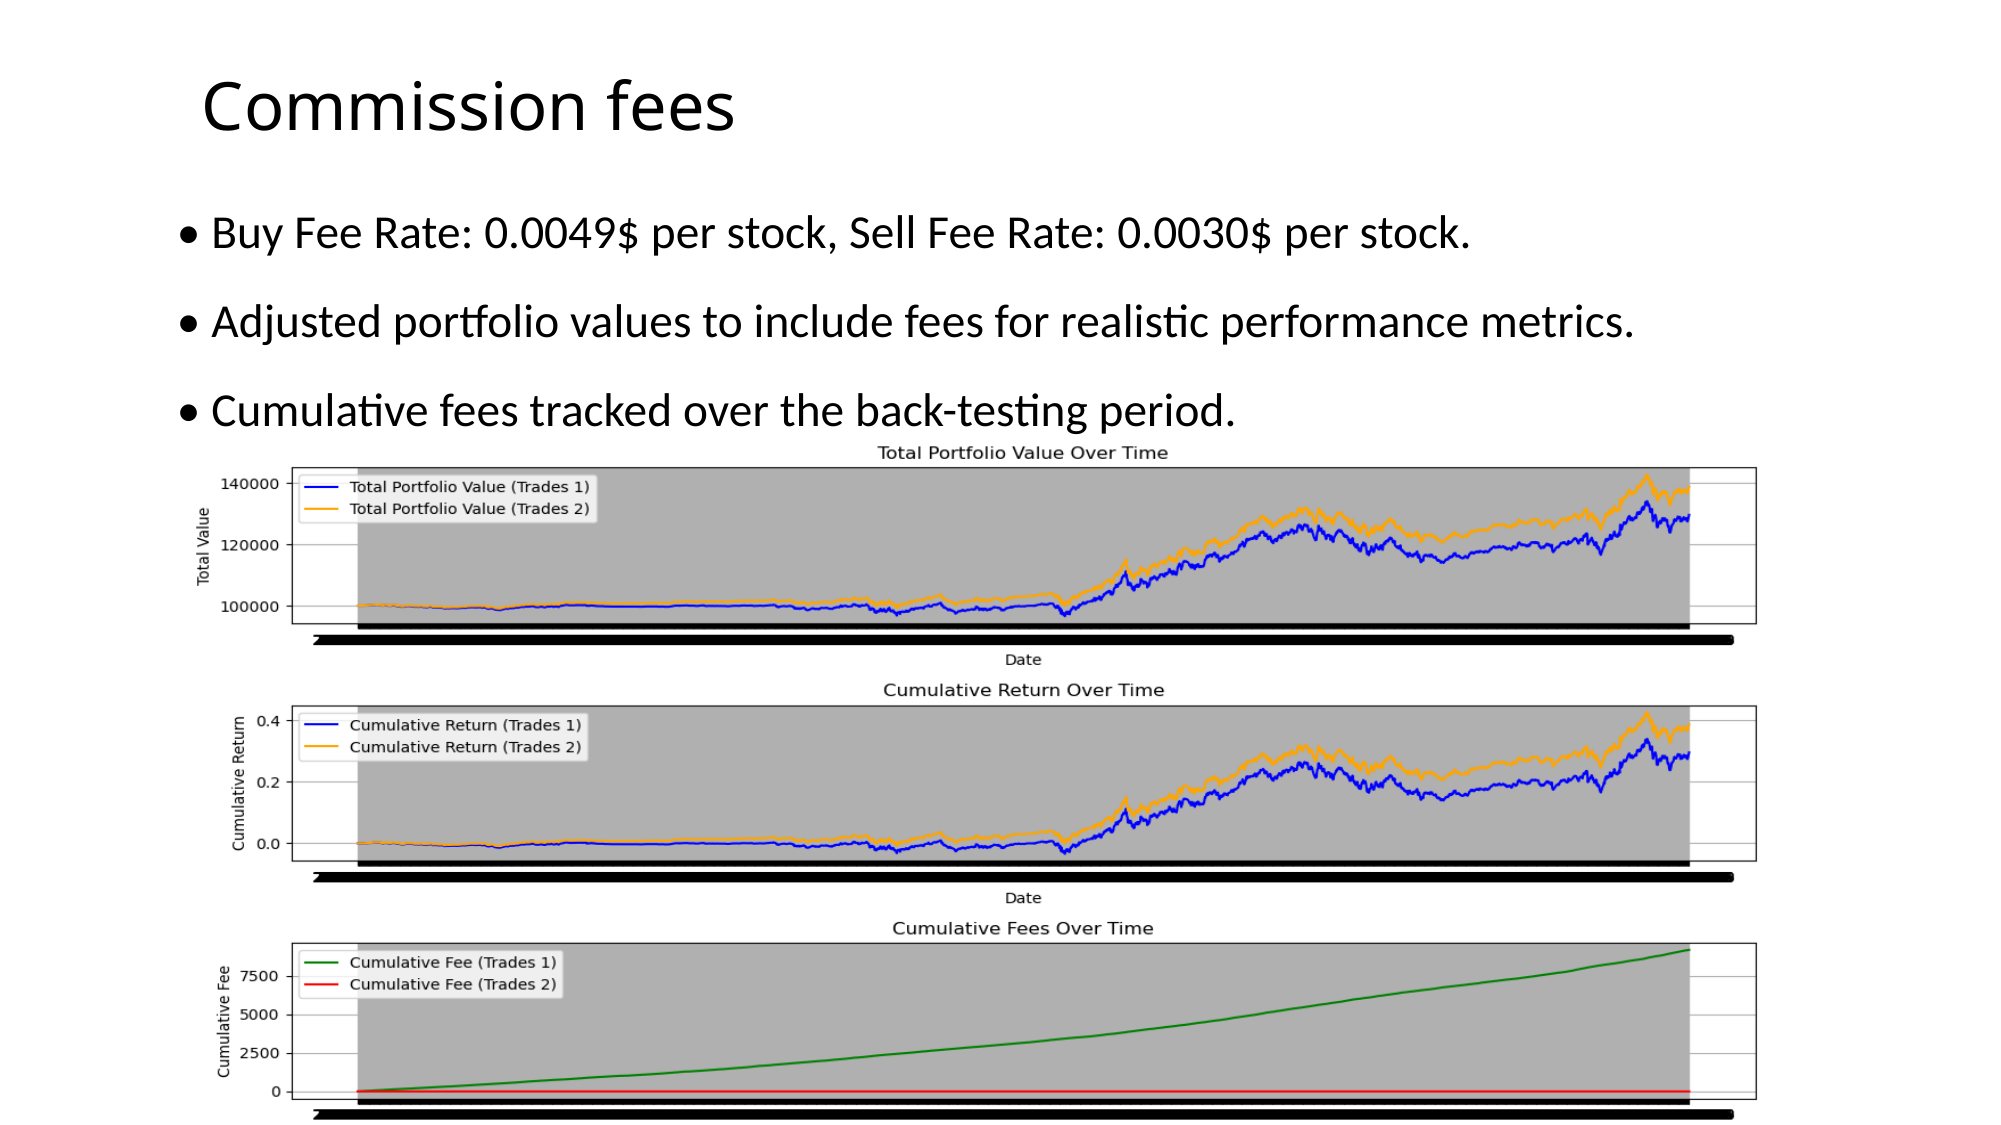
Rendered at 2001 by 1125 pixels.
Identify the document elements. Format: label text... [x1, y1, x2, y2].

list • Buy Fee Rate: 0.0049$ per stock, Sell Fee Rate: 0.0030$ per stock. • Adjusted portfolio values to include fees for realistic performance metrics. • Cumulative fees tracked over the back-testing period. [124, 182, 1850, 446]
title Commission fees [186, 0, 1912, 218]
picture [186, 436, 1766, 1125]
